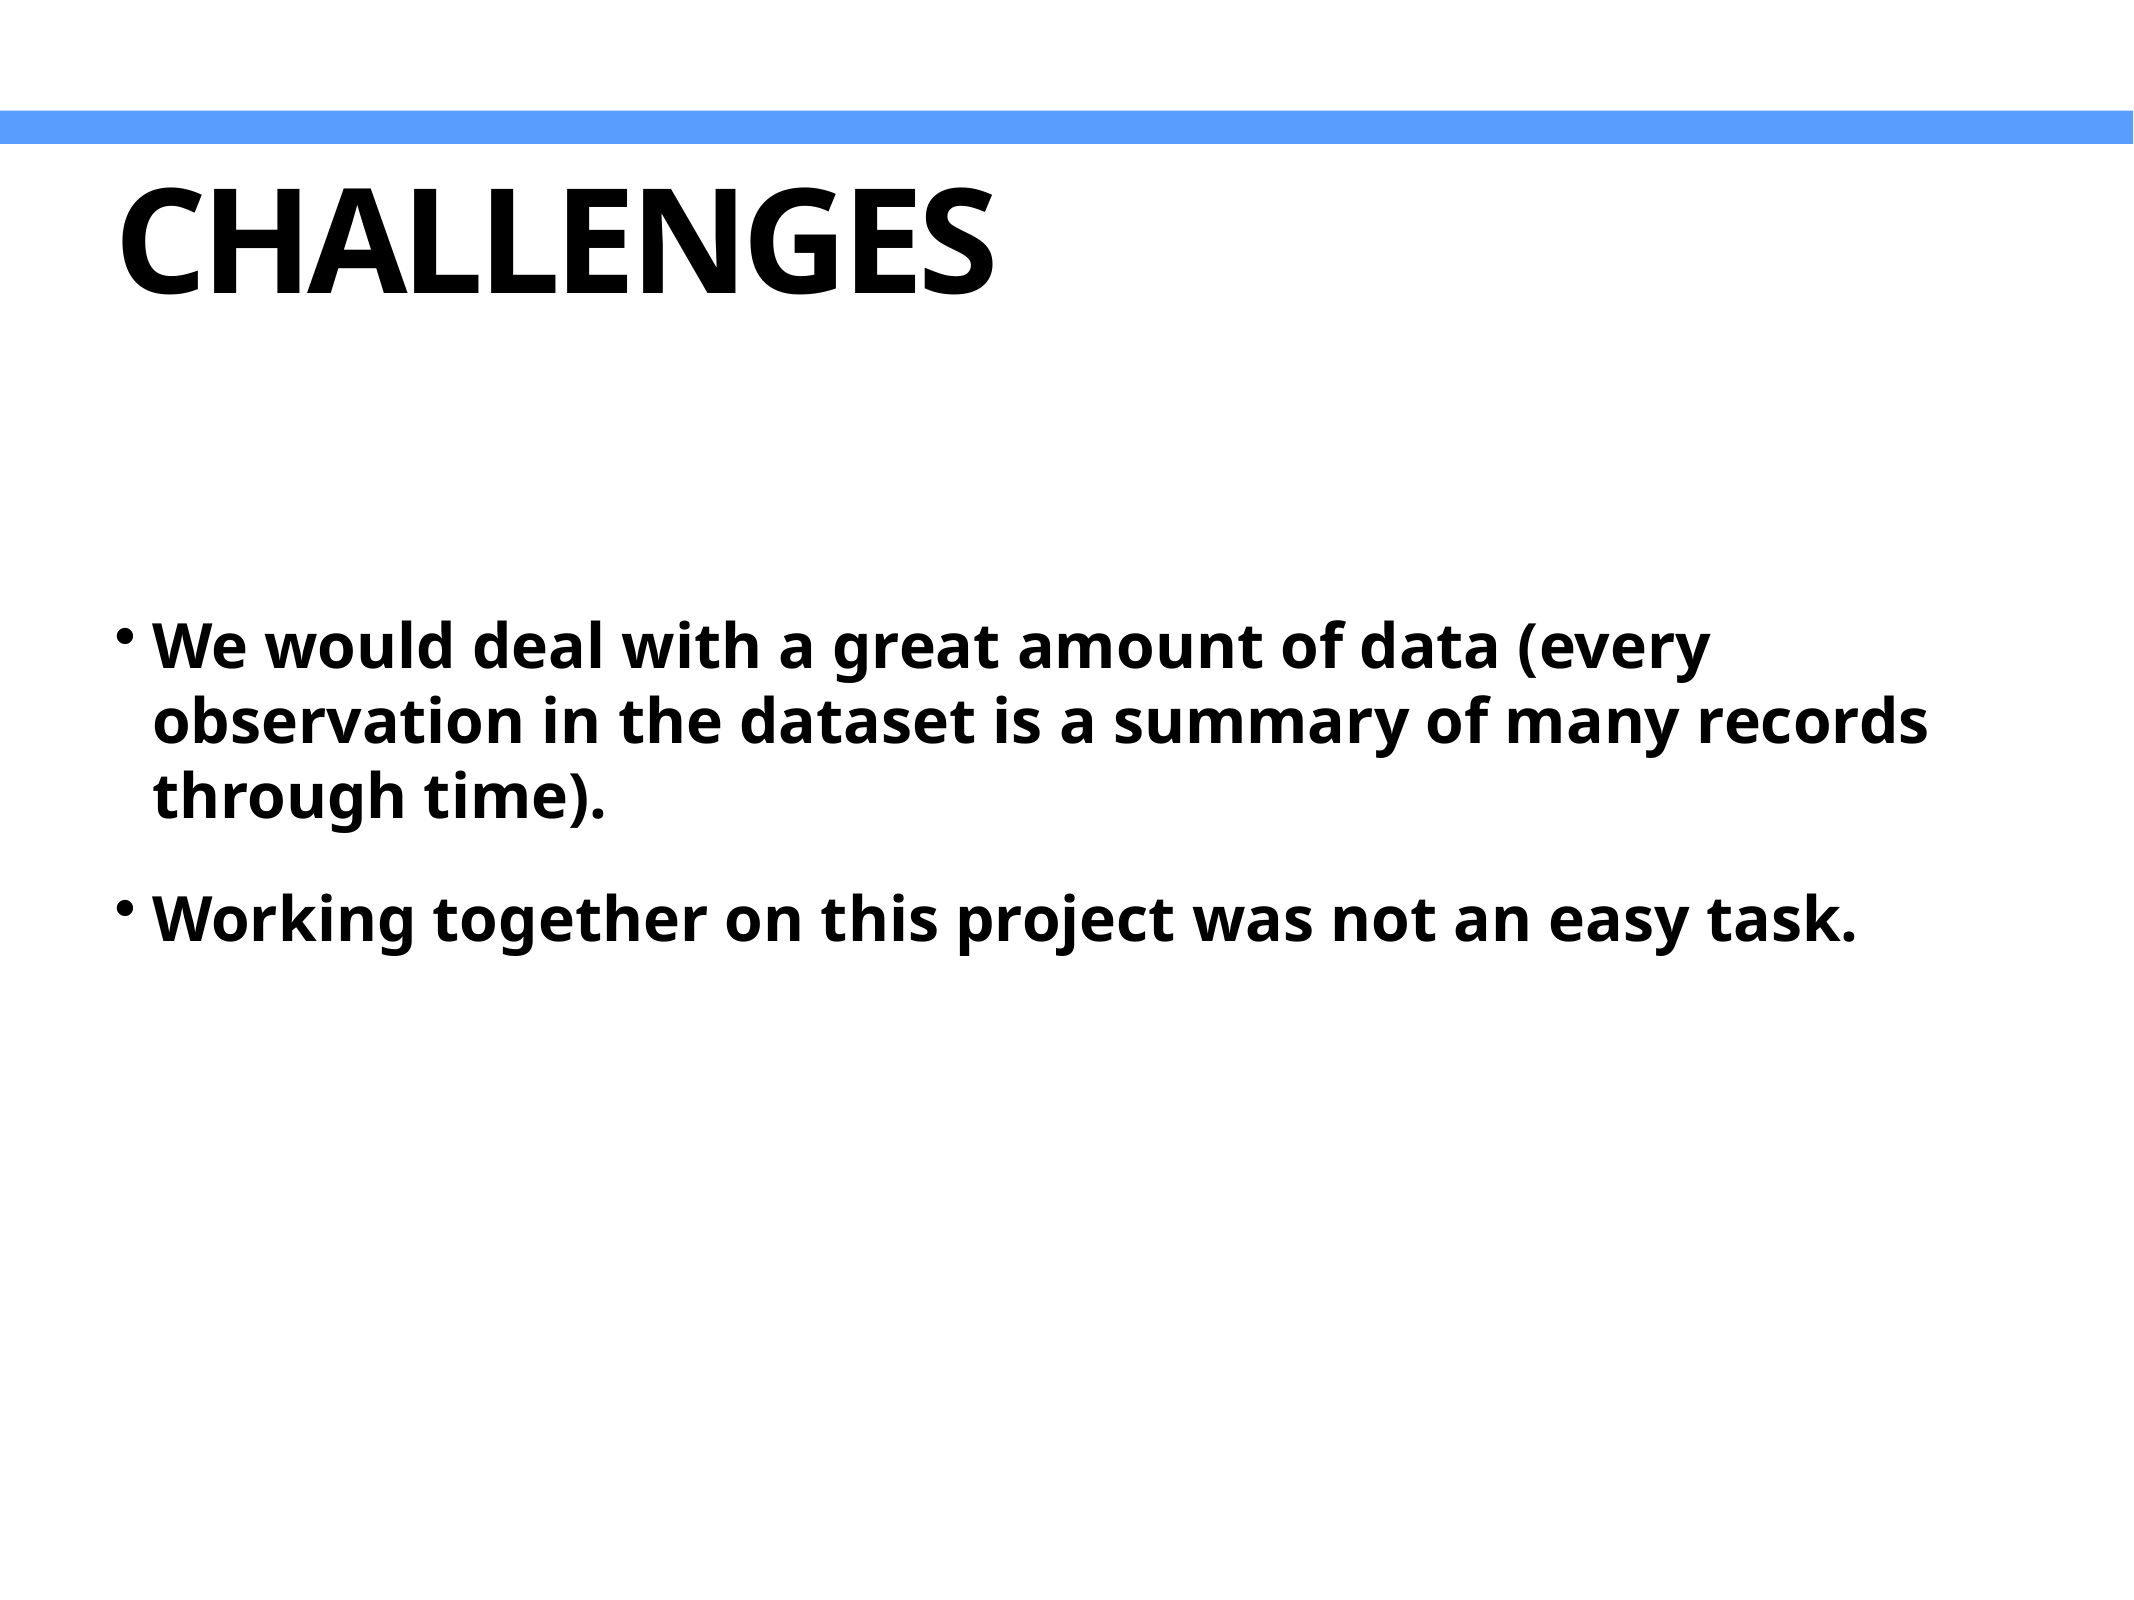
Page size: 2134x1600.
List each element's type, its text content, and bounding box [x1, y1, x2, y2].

title CHALLENGES [105, 172, 2028, 388]
list We would deal with a great amount of data (every observation in the dataset is a summary of many records through time). Working together on this project was not an easy task. [105, 596, 2028, 1494]
